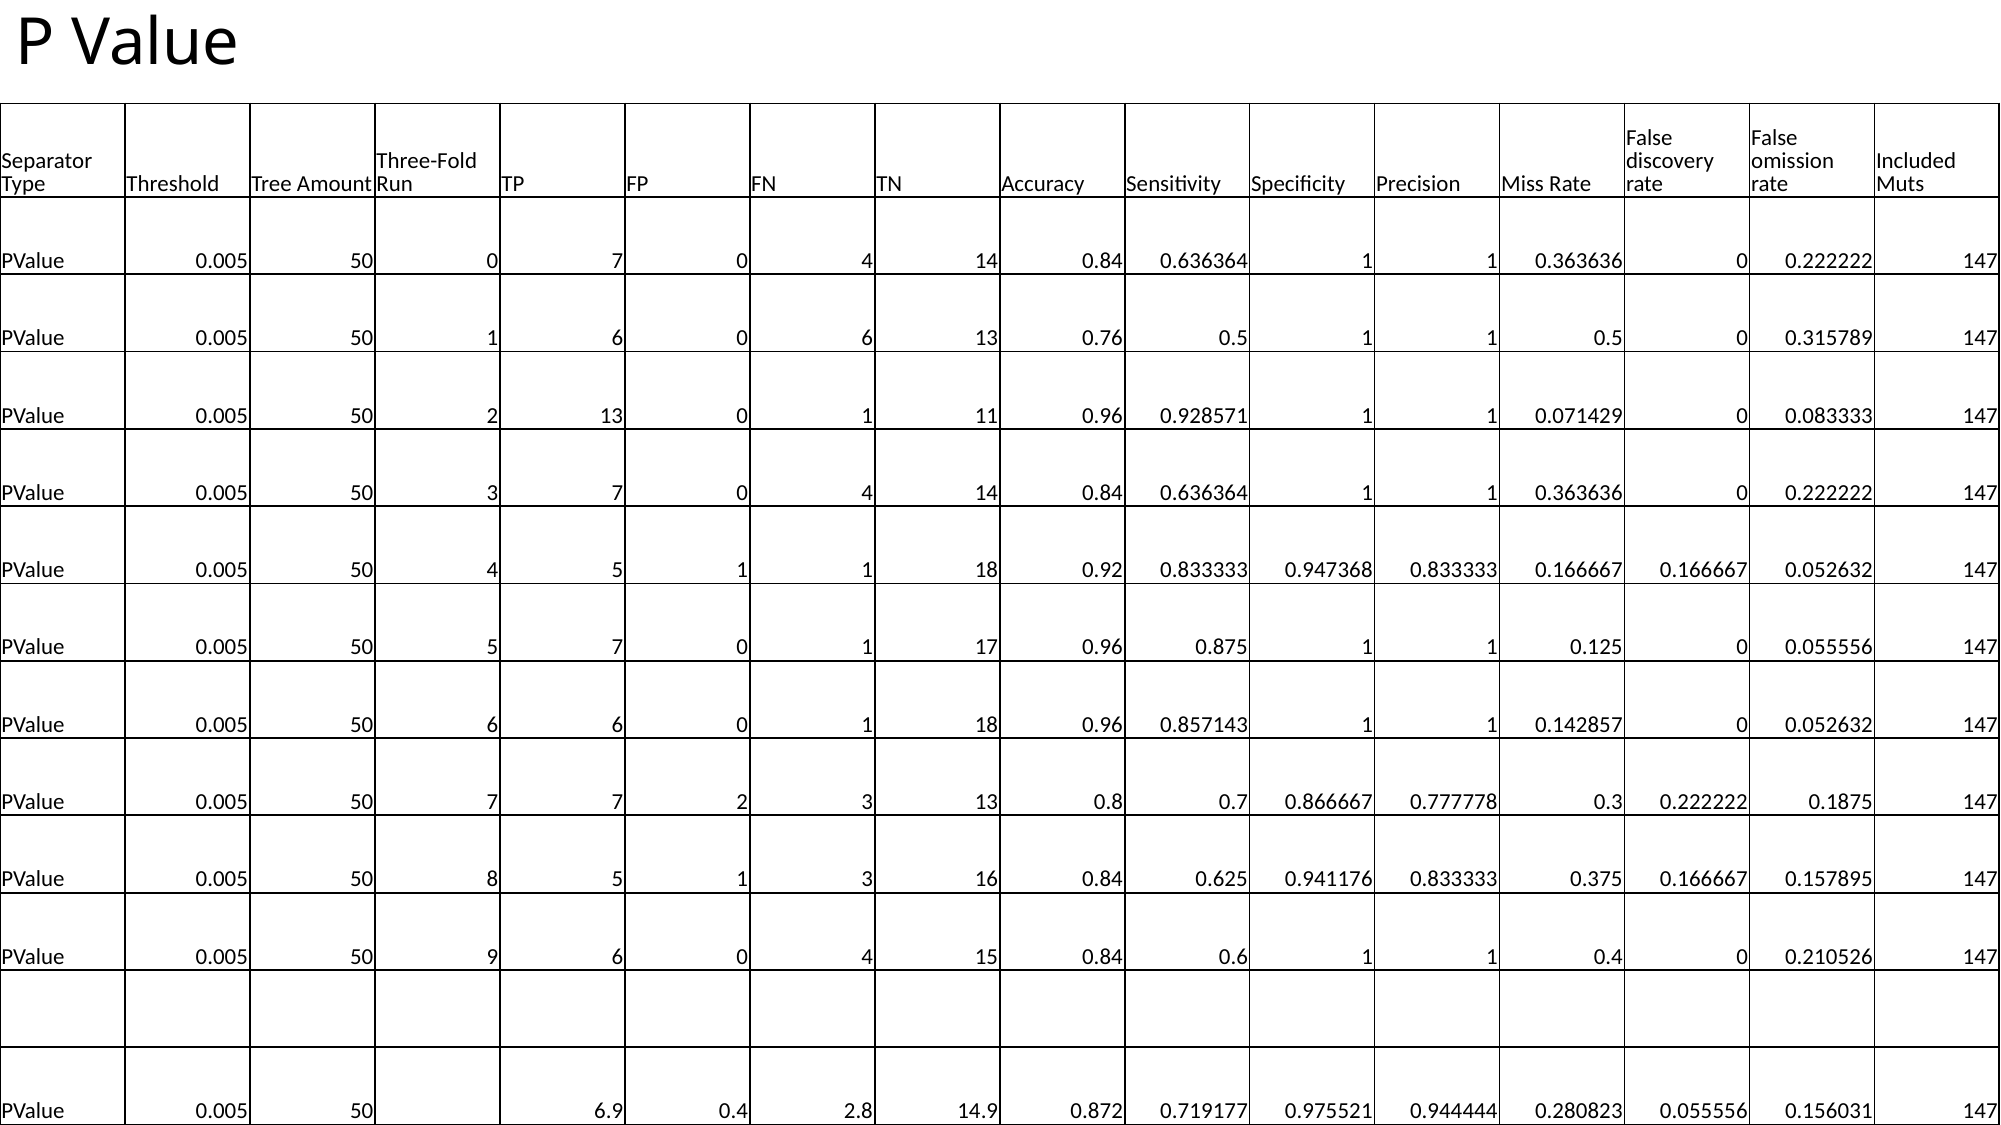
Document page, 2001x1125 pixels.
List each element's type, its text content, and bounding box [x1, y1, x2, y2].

table_cell 0 [1625, 894, 1749, 969]
table_cell 7 [376, 739, 499, 814]
table_cell 1 [1250, 352, 1374, 428]
table_cell PValue [1, 507, 124, 583]
table_header Tree Amount [251, 104, 374, 196]
table_cell 3 [376, 430, 499, 505]
table_cell 6 [751, 275, 874, 351]
table_cell 0 [1625, 430, 1749, 505]
table_cell 14.9 [876, 1048, 999, 1124]
table_cell 4 [751, 430, 874, 505]
table_cell 14 [876, 198, 999, 273]
table_cell 5 [376, 584, 499, 660]
table_cell 0.944444 [1375, 1048, 1499, 1124]
table_cell 0 [1625, 352, 1749, 428]
table_cell [1250, 971, 1374, 1046]
table_cell [126, 971, 249, 1046]
table_cell [626, 971, 749, 1046]
table_header Sensitivity [1126, 104, 1249, 196]
table_header Threshold [126, 104, 249, 196]
table_cell 0.96 [1001, 352, 1124, 428]
table_cell 4 [751, 198, 874, 273]
table_header Miss Rate [1500, 104, 1624, 196]
table_cell [1126, 971, 1249, 1046]
table_cell 4 [751, 894, 874, 969]
table_cell 147 [1875, 662, 1998, 737]
table_cell 0.833333 [1375, 816, 1499, 892]
table_cell 0.928571 [1126, 352, 1249, 428]
table_cell 0.142857 [1500, 662, 1624, 737]
table_cell 1 [751, 352, 874, 428]
table_cell PValue [1, 275, 124, 351]
table_cell 0.005 [126, 352, 249, 428]
table_cell 0.777778 [1375, 739, 1499, 814]
table_cell 50 [251, 352, 374, 428]
table_cell 50 [251, 584, 374, 660]
table_cell 0.4 [626, 1048, 749, 1124]
table_cell 0.875 [1126, 584, 1249, 660]
table_cell 0 [1625, 275, 1749, 351]
table_cell 0.84 [1001, 894, 1124, 969]
table_cell 50 [251, 816, 374, 892]
table_cell 7 [501, 198, 624, 273]
table_cell 16 [876, 816, 999, 892]
table_cell [1500, 971, 1624, 1046]
table_cell 8 [376, 816, 499, 892]
table_cell 0.005 [126, 816, 249, 892]
table_cell 3 [751, 816, 874, 892]
table_cell PValue [1, 816, 124, 892]
table_cell 1 [626, 816, 749, 892]
table_cell 9 [376, 894, 499, 969]
table_cell 0.1875 [1750, 739, 1874, 814]
table_cell 0 [1625, 662, 1749, 737]
table_cell 0.833333 [1126, 507, 1249, 583]
table_cell 0.5 [1500, 275, 1624, 351]
table_cell 1 [1250, 662, 1374, 737]
table_cell 13 [501, 352, 624, 428]
table_cell 147 [1875, 198, 1998, 273]
table_header Three-Fold Run [376, 104, 499, 196]
table_cell 0.005 [126, 430, 249, 505]
table_cell 0.280823 [1500, 1048, 1624, 1124]
table_cell 147 [1875, 1048, 1998, 1124]
table_cell 15 [876, 894, 999, 969]
table_cell 0 [626, 894, 749, 969]
table_cell 6 [376, 662, 499, 737]
table_cell 0.975521 [1250, 1048, 1374, 1124]
table_cell 0.210526 [1750, 894, 1874, 969]
table_cell 2 [626, 739, 749, 814]
table_cell [376, 971, 499, 1046]
table_cell 0.071429 [1500, 352, 1624, 428]
table_header False omission rate [1750, 104, 1874, 196]
table_cell 0.833333 [1375, 507, 1499, 583]
table_header Precision [1375, 104, 1499, 196]
table_cell 0.005 [126, 507, 249, 583]
table_cell 14 [876, 430, 999, 505]
table_cell 0.866667 [1250, 739, 1374, 814]
table_cell 147 [1875, 816, 1998, 892]
table_cell 0.84 [1001, 198, 1124, 273]
table_cell [1, 971, 124, 1046]
table_cell 11 [876, 352, 999, 428]
table_cell PValue [1, 662, 124, 737]
table_header TP [501, 104, 624, 196]
table_cell PValue [1, 894, 124, 969]
table_cell 0.625 [1126, 816, 1249, 892]
table_header Specificity [1250, 104, 1374, 196]
table_cell 0.005 [126, 1048, 249, 1124]
table_header FP [626, 104, 749, 196]
table_cell 0.222222 [1750, 430, 1874, 505]
table_cell 1 [1250, 275, 1374, 351]
table_cell 0.719177 [1126, 1048, 1249, 1124]
table_cell 0.055556 [1750, 584, 1874, 660]
table_cell [376, 1048, 499, 1124]
table_cell 0 [1625, 198, 1749, 273]
table_cell 0.941176 [1250, 816, 1374, 892]
table_cell 0.6 [1126, 894, 1249, 969]
table_cell 0.7 [1126, 739, 1249, 814]
table_cell 1 [751, 662, 874, 737]
table_cell 7 [501, 739, 624, 814]
table_cell 147 [1875, 894, 1998, 969]
table_cell 1 [1250, 894, 1374, 969]
table_cell 0.222222 [1625, 739, 1749, 814]
table_cell 1 [1375, 352, 1499, 428]
table_cell [251, 971, 374, 1046]
table_cell 1 [1375, 198, 1499, 273]
table_cell 0.636364 [1126, 198, 1249, 273]
table_cell [1001, 971, 1124, 1046]
table_cell 1 [751, 584, 874, 660]
table_cell 1 [1250, 198, 1374, 273]
table_header TN [876, 104, 999, 196]
table_header Accuracy [1001, 104, 1124, 196]
table_cell 1 [1375, 894, 1499, 969]
table_cell 0 [626, 662, 749, 737]
table_cell [501, 971, 624, 1046]
table_cell 0.052632 [1750, 662, 1874, 737]
table_cell 6 [501, 662, 624, 737]
table_cell 0.76 [1001, 275, 1124, 351]
table_cell 1 [1375, 662, 1499, 737]
table_cell [1375, 971, 1499, 1046]
table_cell 1 [1250, 430, 1374, 505]
table_cell 0 [626, 352, 749, 428]
table_cell [1750, 971, 1874, 1046]
table_cell PValue [1, 352, 124, 428]
table_cell 0.84 [1001, 430, 1124, 505]
table_cell 1 [1250, 584, 1374, 660]
table_cell 0.125 [1500, 584, 1624, 660]
table_cell 13 [876, 739, 999, 814]
table_cell 0.4 [1500, 894, 1624, 969]
table_cell 50 [251, 1048, 374, 1124]
table_cell [1875, 971, 1998, 1046]
table_cell 17 [876, 584, 999, 660]
table_header Included Muts [1875, 104, 1998, 196]
table_cell 147 [1875, 430, 1998, 505]
table_cell 2.8 [751, 1048, 874, 1124]
table_cell 0 [626, 584, 749, 660]
table_cell 0.156031 [1750, 1048, 1874, 1124]
table_cell 1 [751, 507, 874, 583]
table_cell 0.005 [126, 662, 249, 737]
table_cell 0.005 [126, 739, 249, 814]
table_cell 1 [626, 507, 749, 583]
table_cell 0.166667 [1625, 816, 1749, 892]
table_cell 13 [876, 275, 999, 351]
table_cell 0.005 [126, 584, 249, 660]
table_cell 1 [1375, 275, 1499, 351]
table_cell 0.375 [1500, 816, 1624, 892]
table_cell 0.315789 [1750, 275, 1874, 351]
table_cell 0.166667 [1625, 507, 1749, 583]
table_cell 1 [376, 275, 499, 351]
table_cell 6.9 [501, 1048, 624, 1124]
table_cell 7 [501, 584, 624, 660]
table_cell 147 [1875, 352, 1998, 428]
table_cell 0.055556 [1625, 1048, 1749, 1124]
table_cell 0.052632 [1750, 507, 1874, 583]
table_cell 0.157895 [1750, 816, 1874, 892]
table_cell [751, 971, 874, 1046]
table_cell 4 [376, 507, 499, 583]
table_cell 50 [251, 430, 374, 505]
table_cell 147 [1875, 739, 1998, 814]
table_header Separator Type [1, 104, 124, 196]
table_cell 0.5 [1126, 275, 1249, 351]
table_cell 1 [1375, 430, 1499, 505]
table_cell 0.363636 [1500, 430, 1624, 505]
table_header False discovery rate [1625, 104, 1749, 196]
table_cell 0.005 [126, 275, 249, 351]
table_cell 0.005 [126, 894, 249, 969]
table_cell 0 [626, 275, 749, 351]
table_cell 5 [501, 507, 624, 583]
table_cell 147 [1875, 584, 1998, 660]
table_cell 147 [1875, 275, 1998, 351]
table_cell 0.84 [1001, 816, 1124, 892]
table_cell 0.8 [1001, 739, 1124, 814]
table_cell 50 [251, 662, 374, 737]
table_cell [876, 971, 999, 1046]
table_cell PValue [1, 584, 124, 660]
table_cell PValue [1, 739, 124, 814]
table_cell 0.96 [1001, 662, 1124, 737]
table_cell 0.857143 [1126, 662, 1249, 737]
table_cell 18 [876, 507, 999, 583]
table_cell 6 [501, 275, 624, 351]
table_cell 0.947368 [1250, 507, 1374, 583]
table_cell 0 [626, 430, 749, 505]
table_cell 50 [251, 198, 374, 273]
table_cell 5 [501, 816, 624, 892]
table_cell 0.005 [126, 198, 249, 273]
table_cell 1 [1375, 584, 1499, 660]
table_cell PValue [1, 198, 124, 273]
table_cell 147 [1875, 507, 1998, 583]
table_cell 2 [376, 352, 499, 428]
table_cell 0 [626, 198, 749, 273]
table_cell 3 [751, 739, 874, 814]
table_cell 50 [251, 739, 374, 814]
table_cell PValue [1, 1048, 124, 1124]
table_cell 18 [876, 662, 999, 737]
table_cell 0.92 [1001, 507, 1124, 583]
table_cell 7 [501, 430, 624, 505]
table_cell 50 [251, 275, 374, 351]
table_cell [1625, 971, 1749, 1046]
table_header FN [751, 104, 874, 196]
table_cell 0.636364 [1126, 430, 1249, 505]
table_cell 0 [1625, 584, 1749, 660]
table_cell 0.083333 [1750, 352, 1874, 428]
table_cell 0.363636 [1500, 198, 1624, 273]
table_cell PValue [1, 430, 124, 505]
table_cell 50 [251, 894, 374, 969]
table_cell 6 [501, 894, 624, 969]
table_cell 0.96 [1001, 584, 1124, 660]
title P Value [0, 0, 1725, 87]
table_cell 0.166667 [1500, 507, 1624, 583]
table_cell 0.872 [1001, 1048, 1124, 1124]
table_cell 50 [251, 507, 374, 583]
table_cell 0.3 [1500, 739, 1624, 814]
table_cell 0.222222 [1750, 198, 1874, 273]
table_cell 0 [376, 198, 499, 273]
